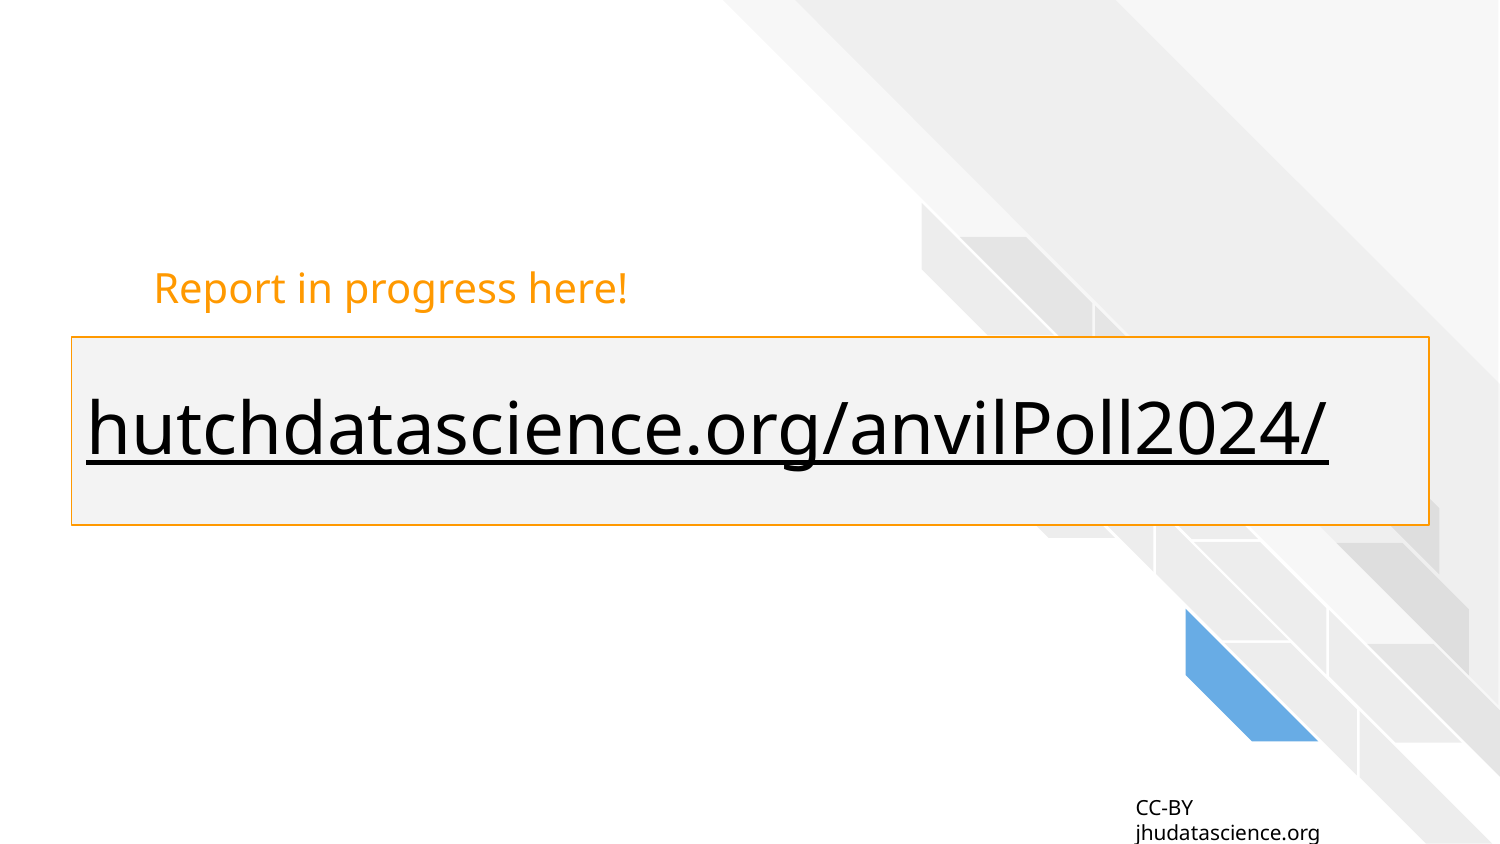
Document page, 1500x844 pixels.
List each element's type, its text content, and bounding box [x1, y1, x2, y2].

title hutchdatascience.org/anvilPoll2024/ [71, 336, 1430, 526]
text_box Report in progress here! [138, 246, 924, 327]
